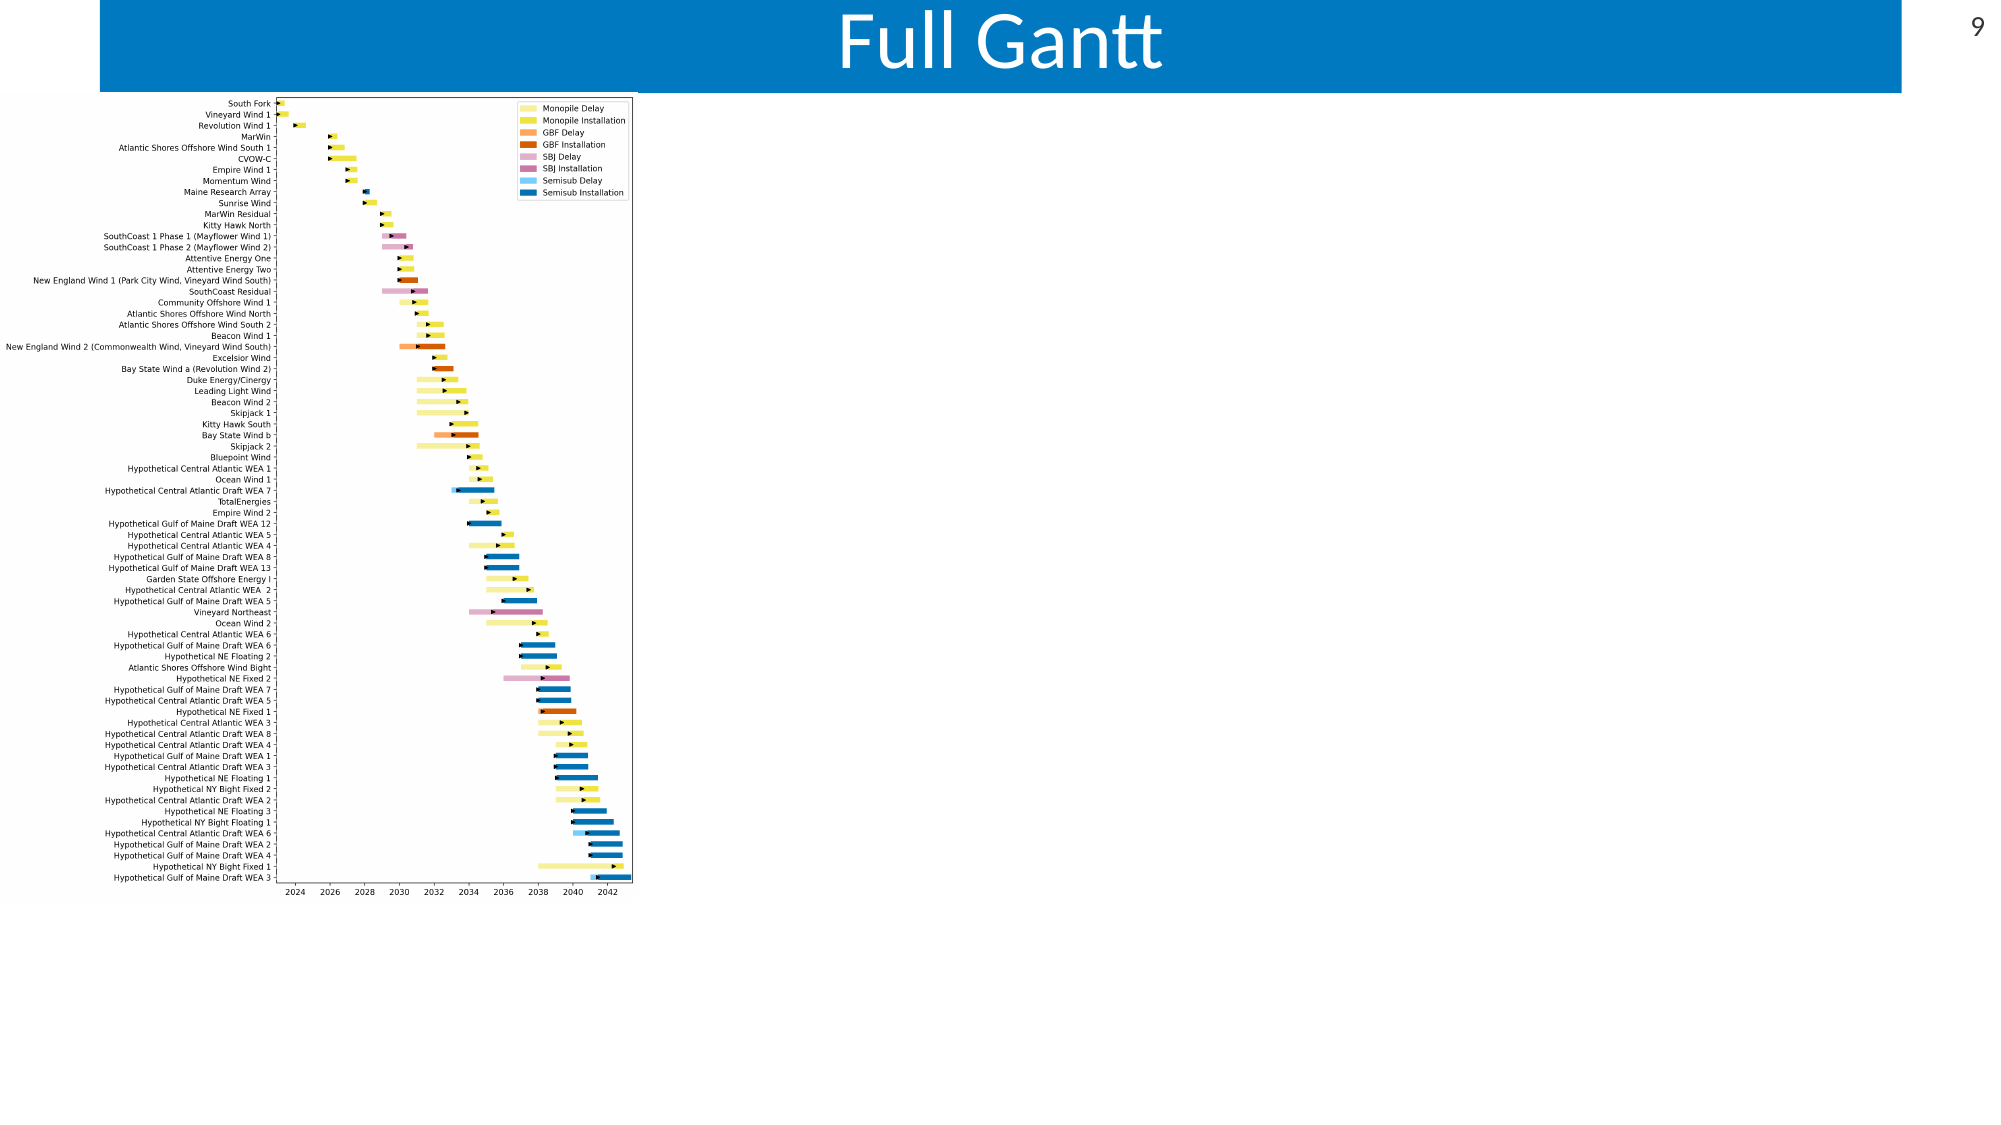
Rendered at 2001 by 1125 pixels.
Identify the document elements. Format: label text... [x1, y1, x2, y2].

picture [0, 92, 638, 903]
title Full Gantt [99, 0, 1902, 94]
